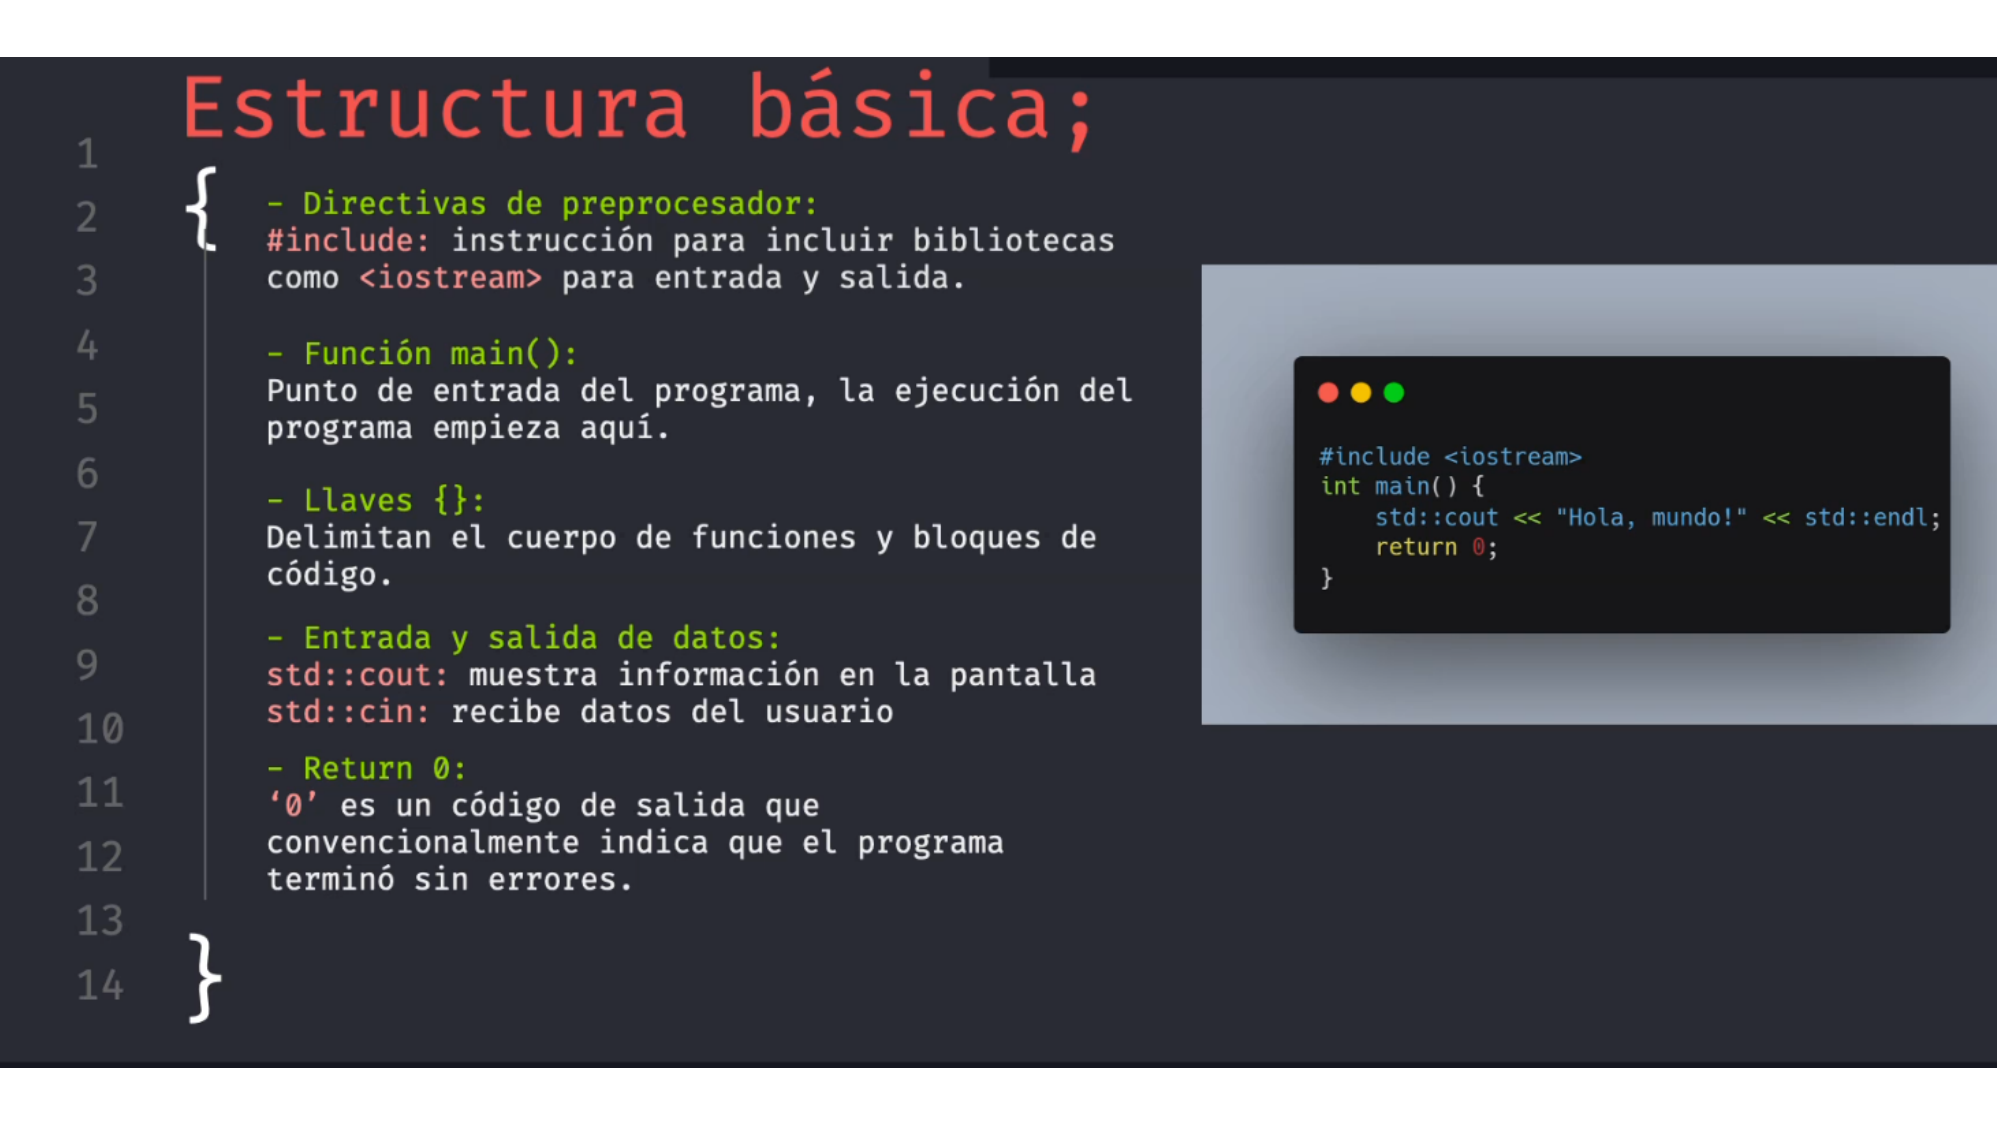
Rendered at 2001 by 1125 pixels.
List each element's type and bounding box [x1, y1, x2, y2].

picture [0, 57, 1997, 1068]
